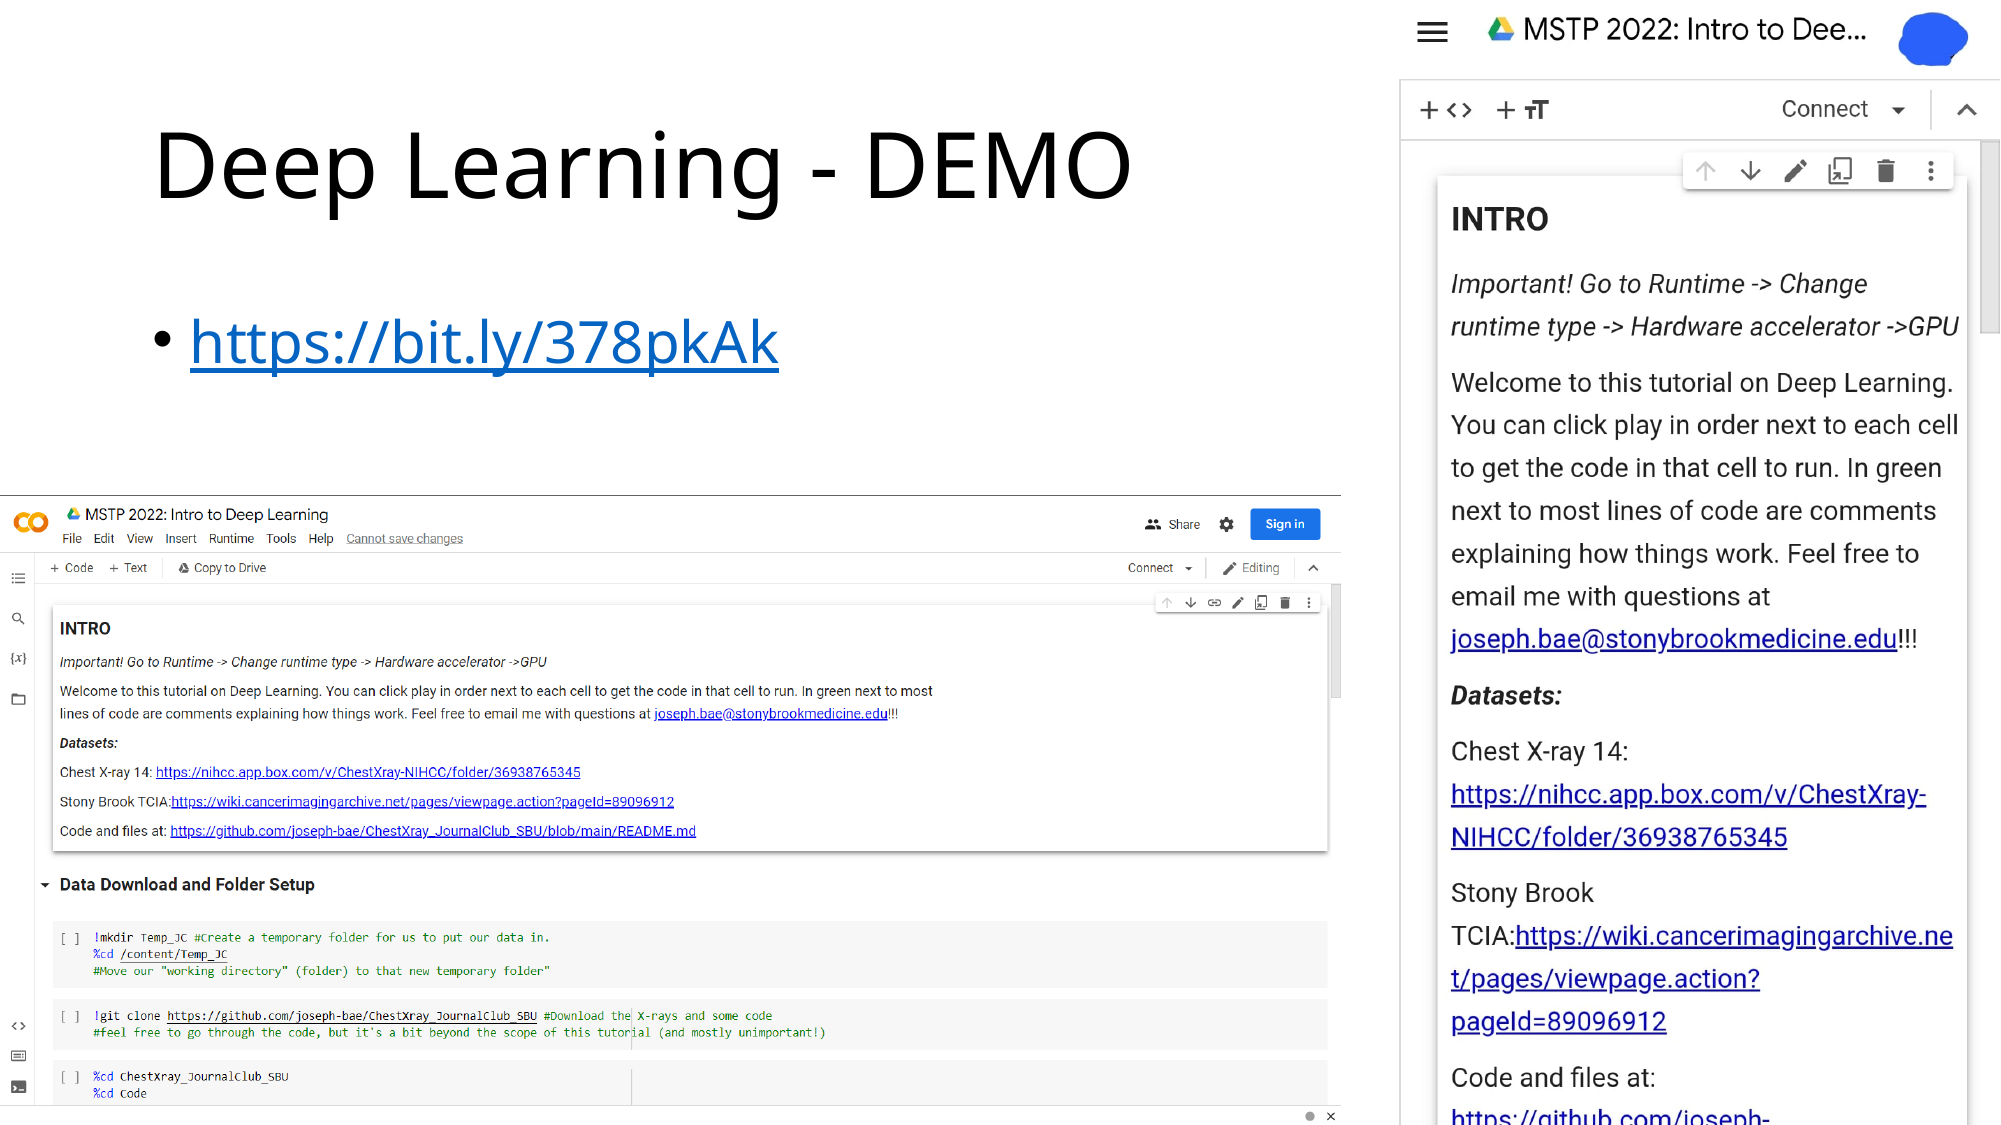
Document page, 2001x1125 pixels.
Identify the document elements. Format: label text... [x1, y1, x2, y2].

picture [1399, 0, 2000, 1125]
title Deep Learning - DEMO [137, 59, 1399, 278]
list https://bit.ly/378pkAk [137, 299, 1399, 1014]
picture [0, 495, 1341, 1125]
